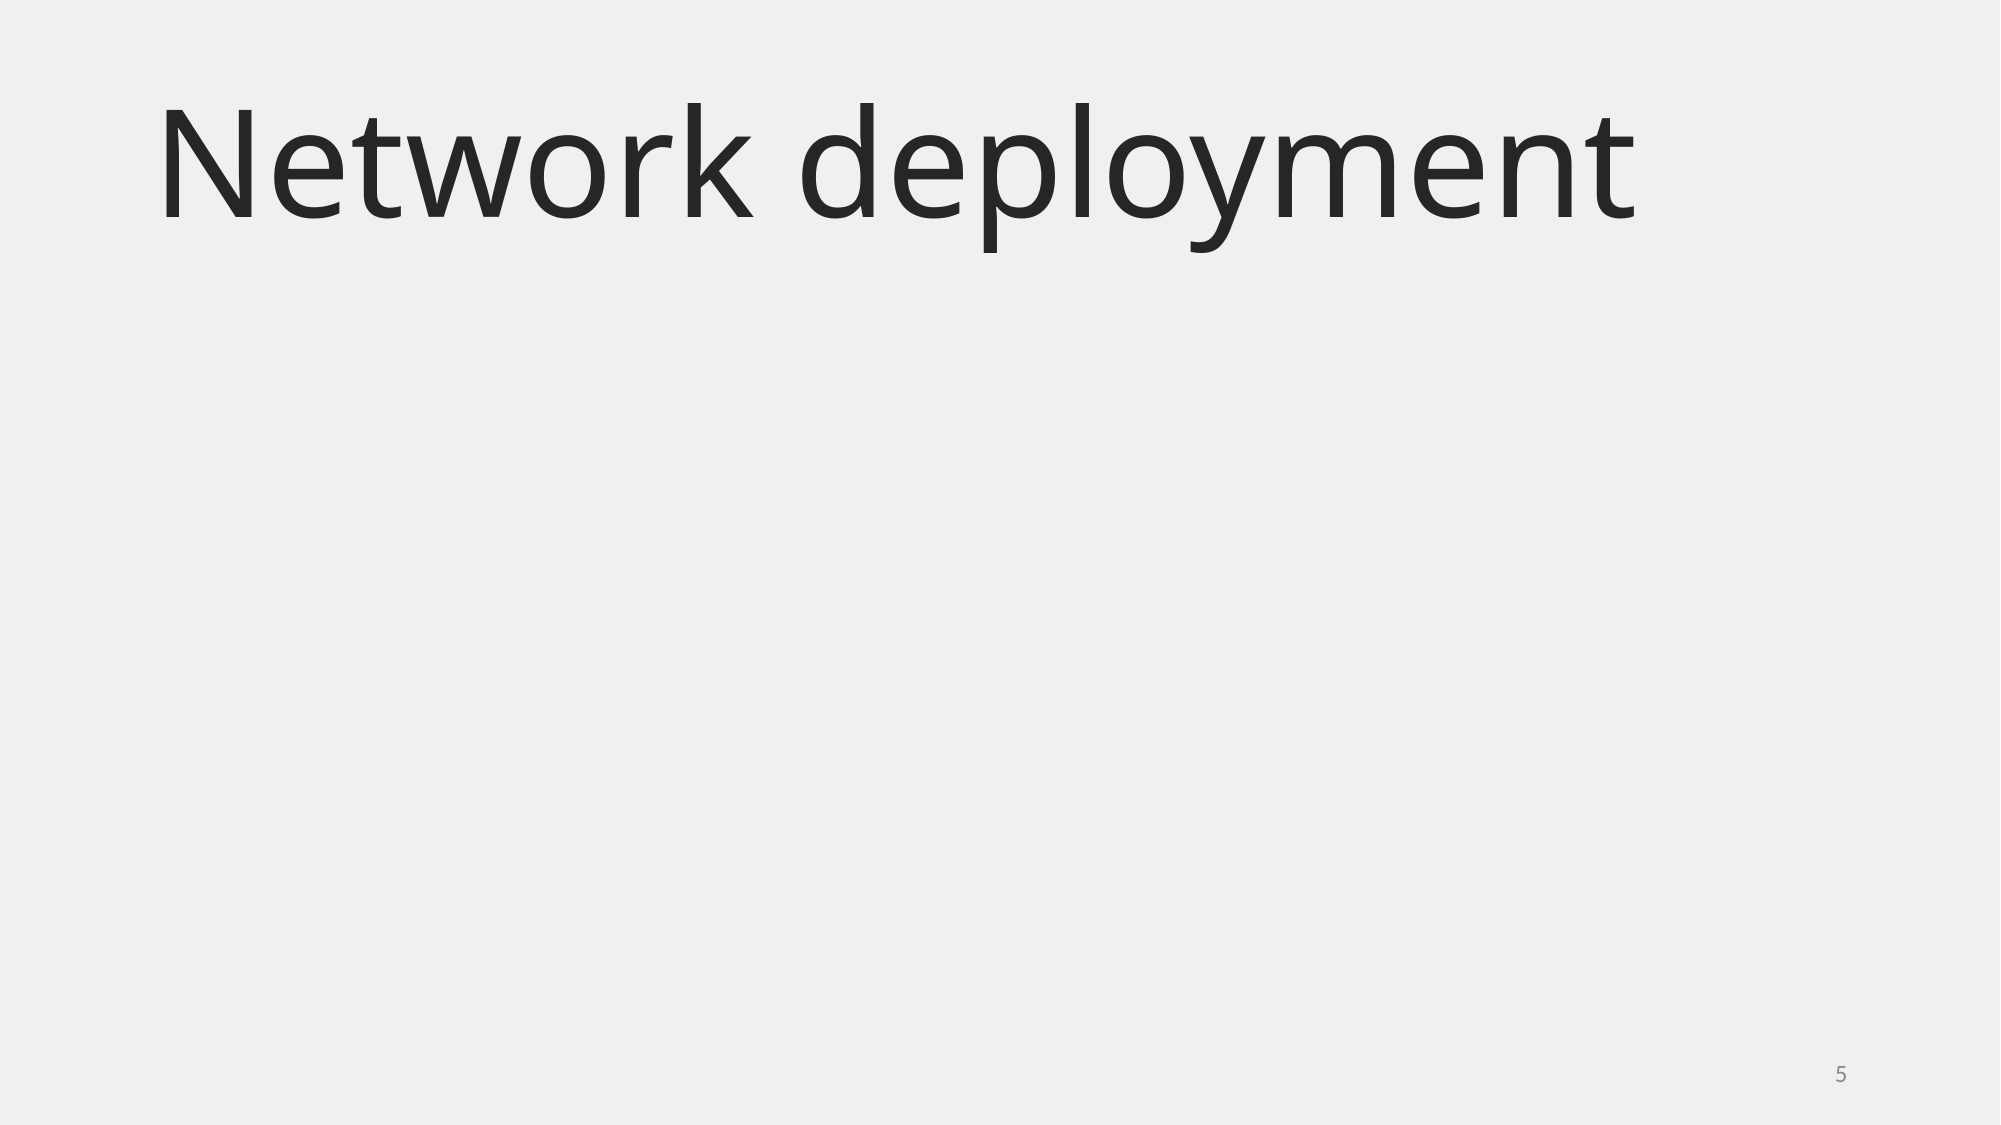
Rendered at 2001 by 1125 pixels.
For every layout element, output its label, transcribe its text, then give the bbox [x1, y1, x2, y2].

slide_number 5 [1412, 1042, 1863, 1103]
title Network deployment [137, 59, 1863, 278]
